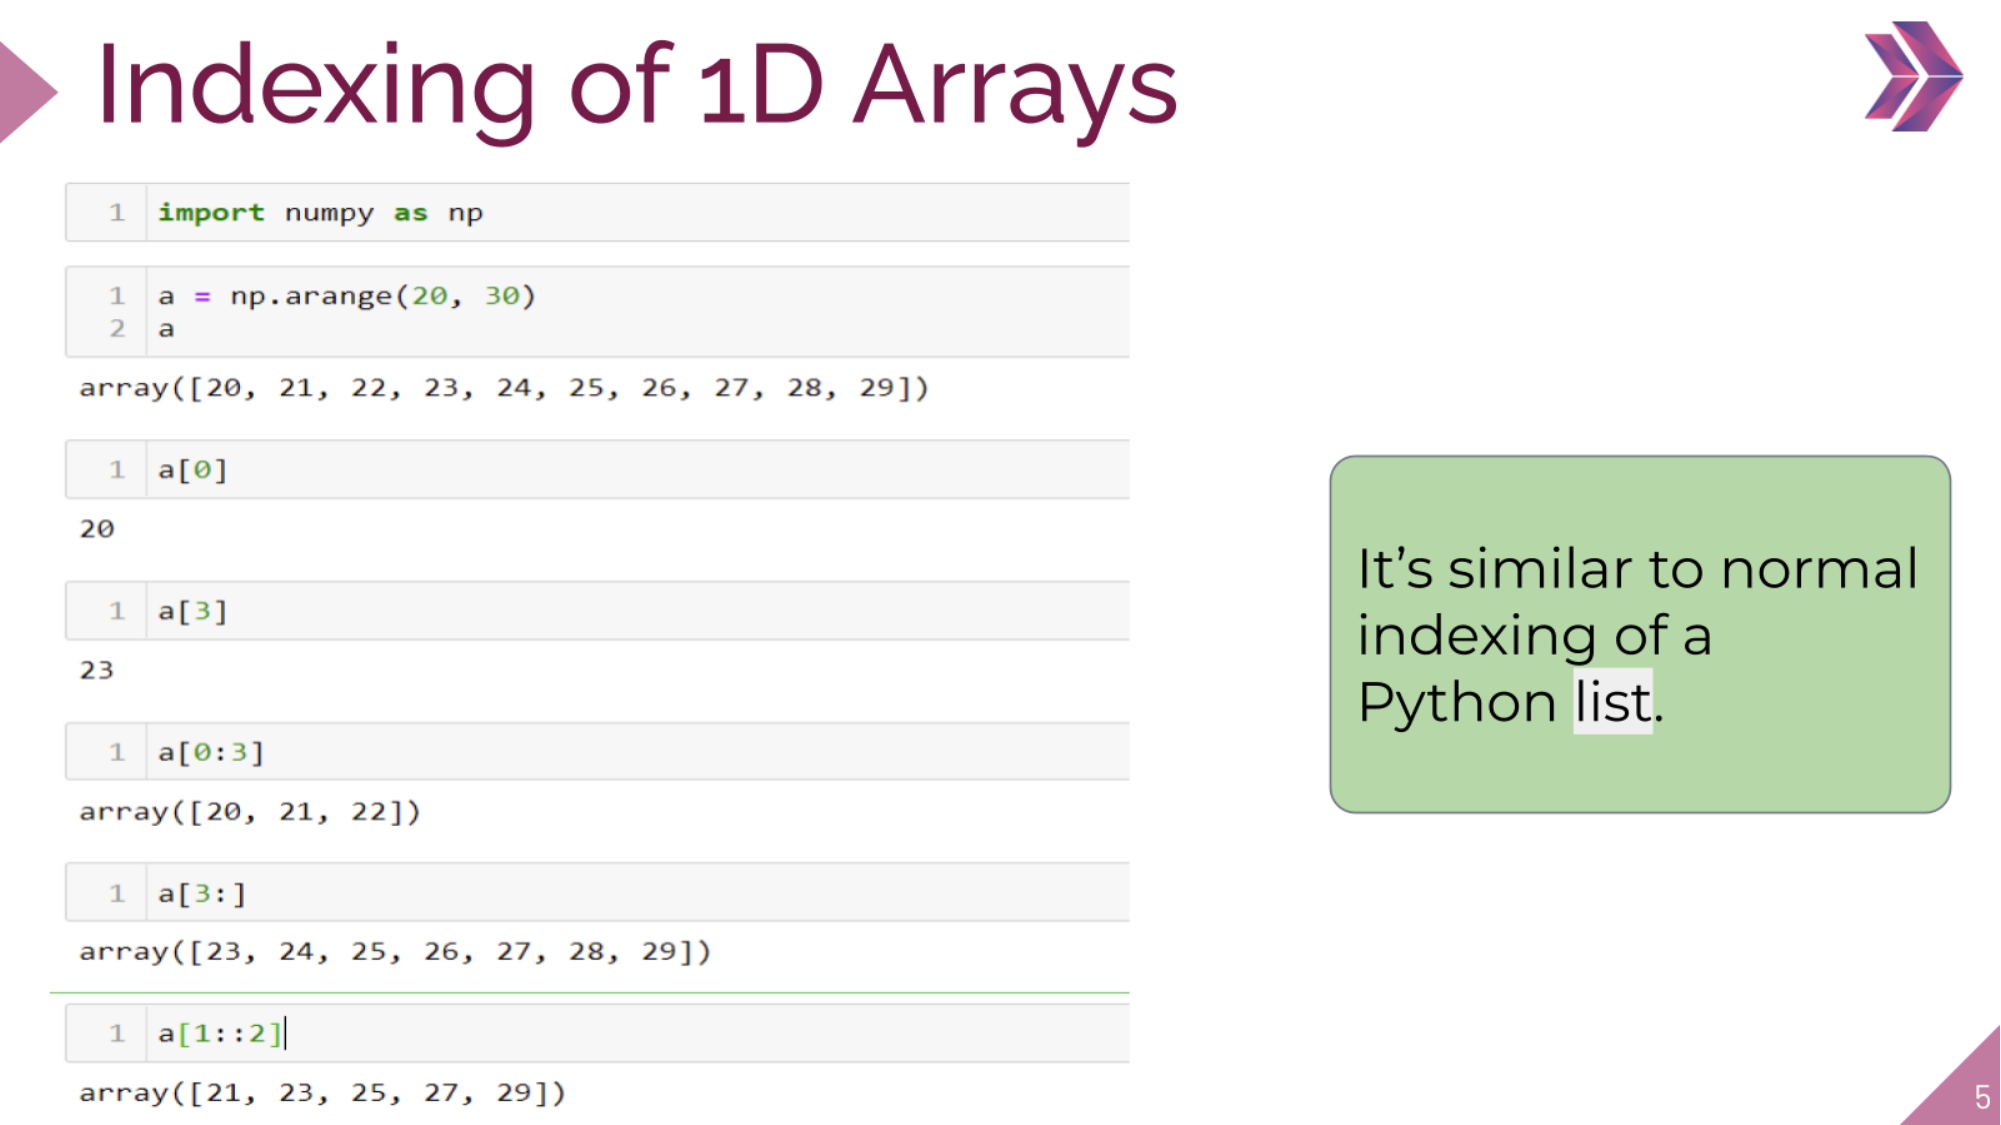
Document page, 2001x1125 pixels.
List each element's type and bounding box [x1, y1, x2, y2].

list [0, 0, 2000, 1125]
